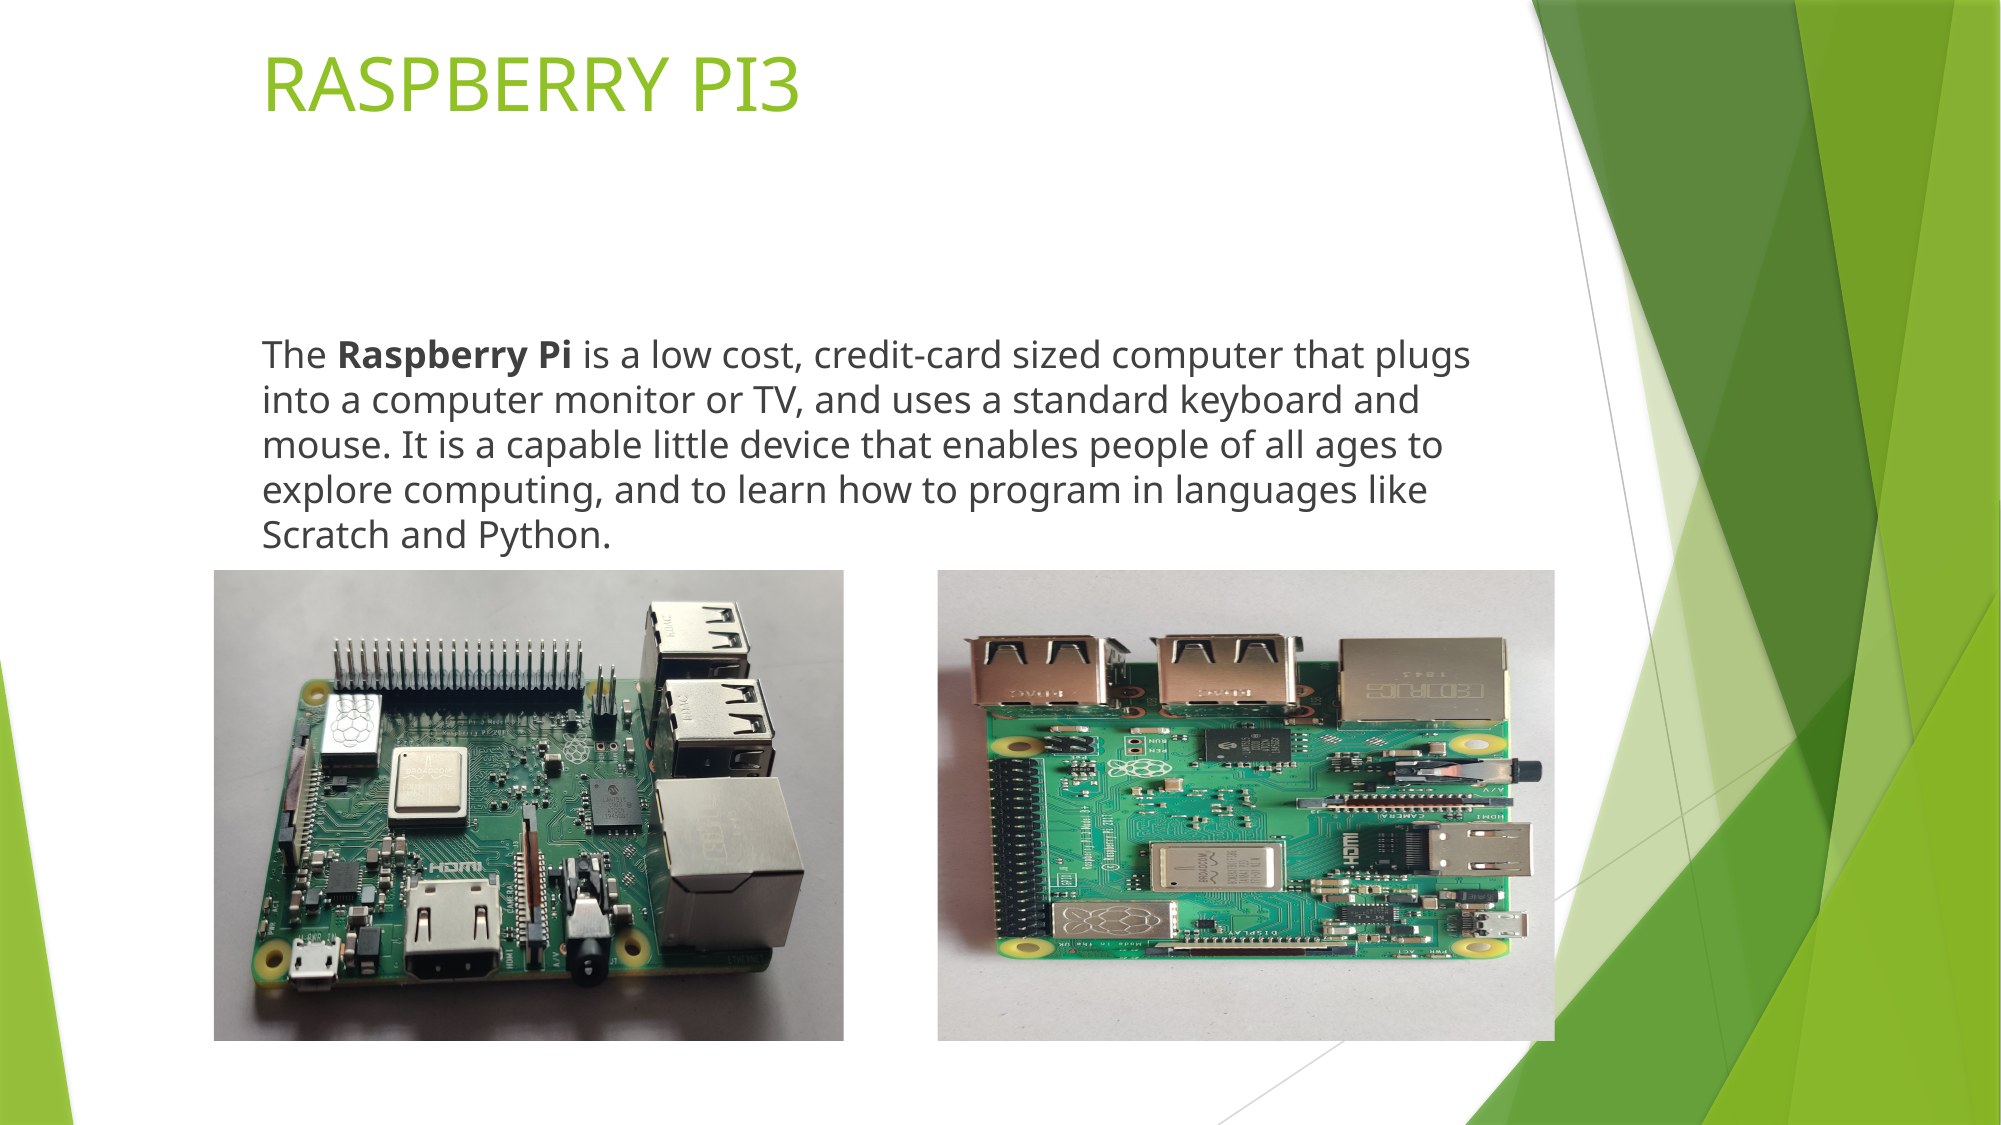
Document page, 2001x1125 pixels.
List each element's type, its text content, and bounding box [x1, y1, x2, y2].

text_box The Raspberry Pi is a low cost, credit-card sized computer that plugs into a computer monitor or TV, and uses a standard keyboard and mouse. It is a capable little device that enables people of all ages to explore computing, and to learn how to program in languages like Scratch and Python. [247, 323, 1522, 1022]
picture [937, 496, 1555, 1115]
picture [213, 569, 845, 1042]
text_box RASPBERRY PI3 [247, 29, 1522, 187]
